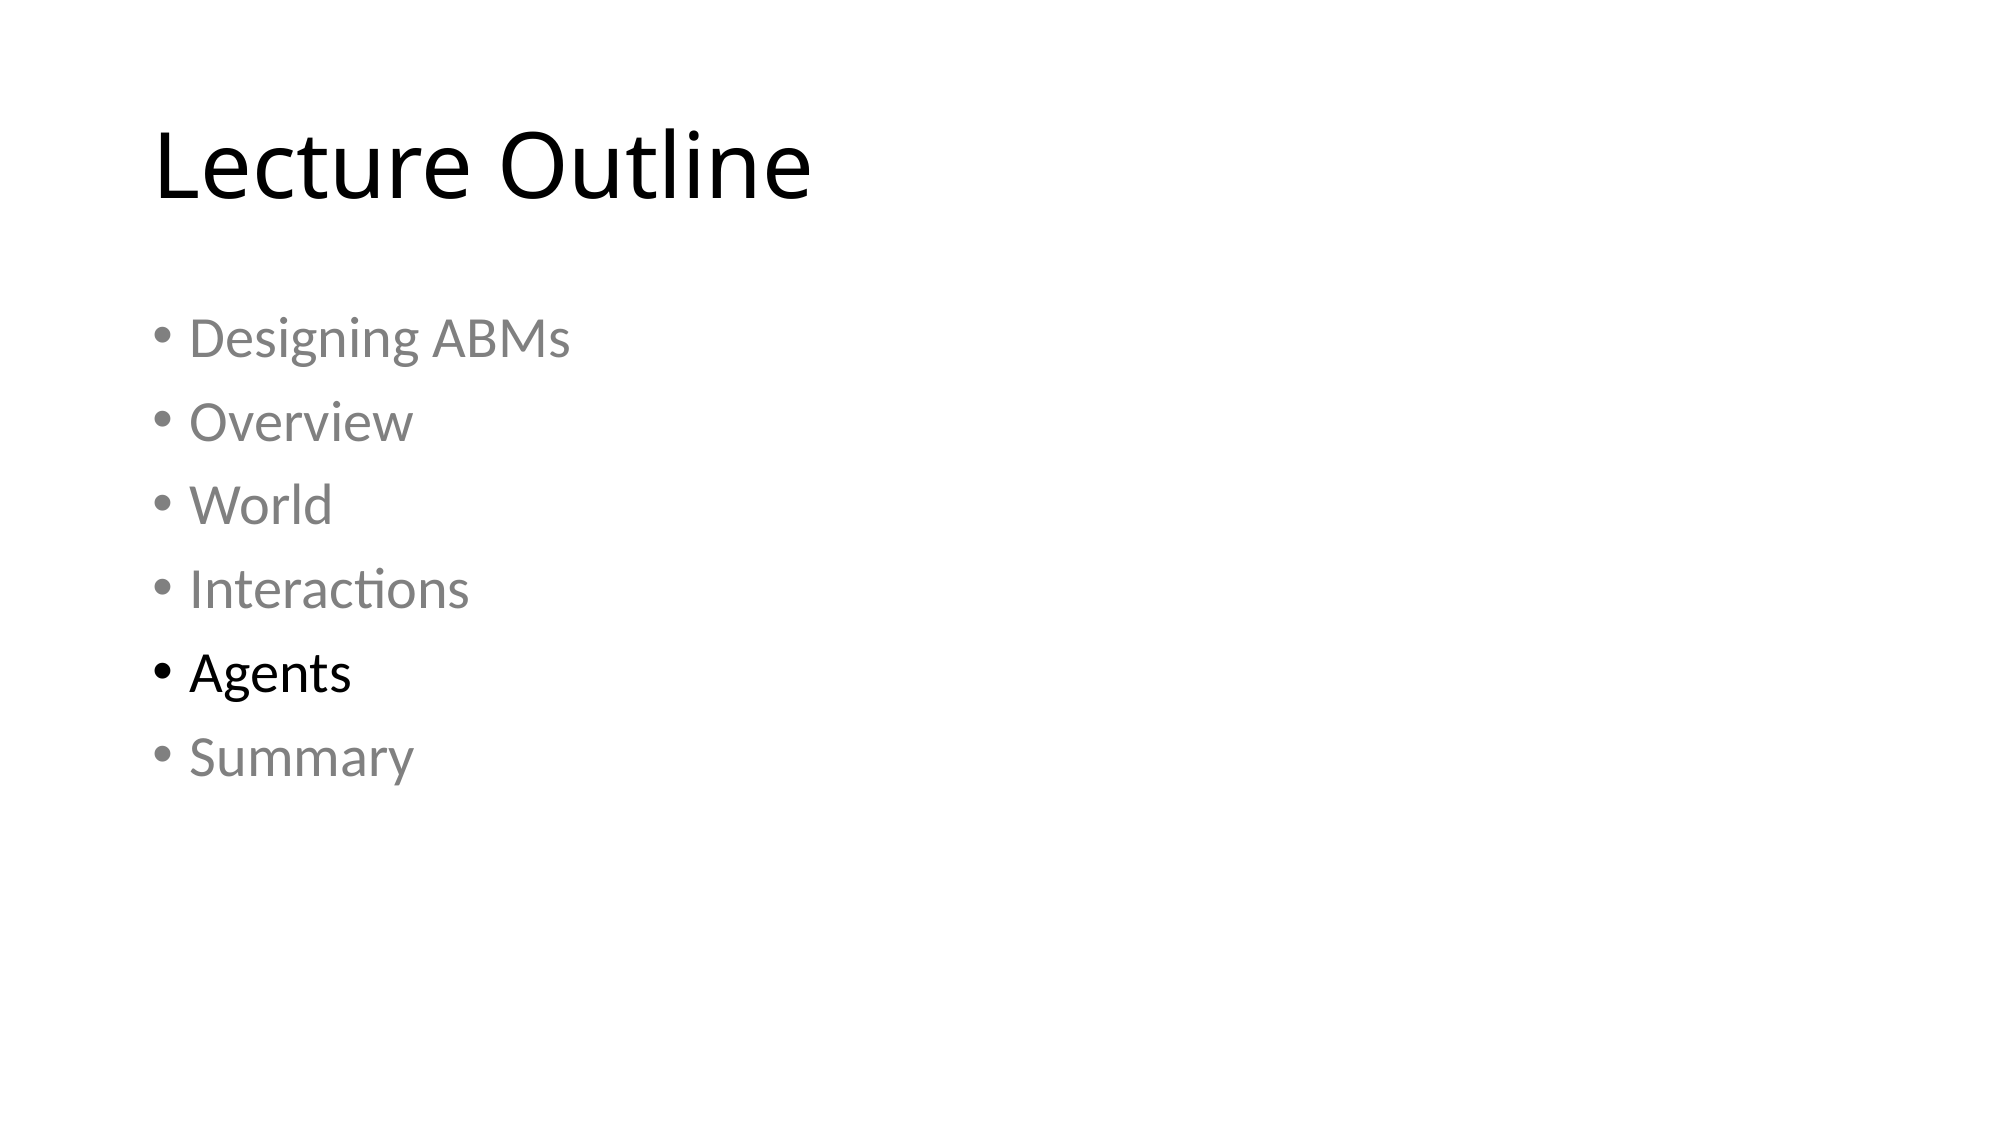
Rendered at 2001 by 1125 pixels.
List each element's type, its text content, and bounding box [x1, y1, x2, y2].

title Lecture Outline [137, 59, 1863, 278]
list Designing ABMs Overview World Interactions Agents Summary [137, 299, 1863, 1014]
